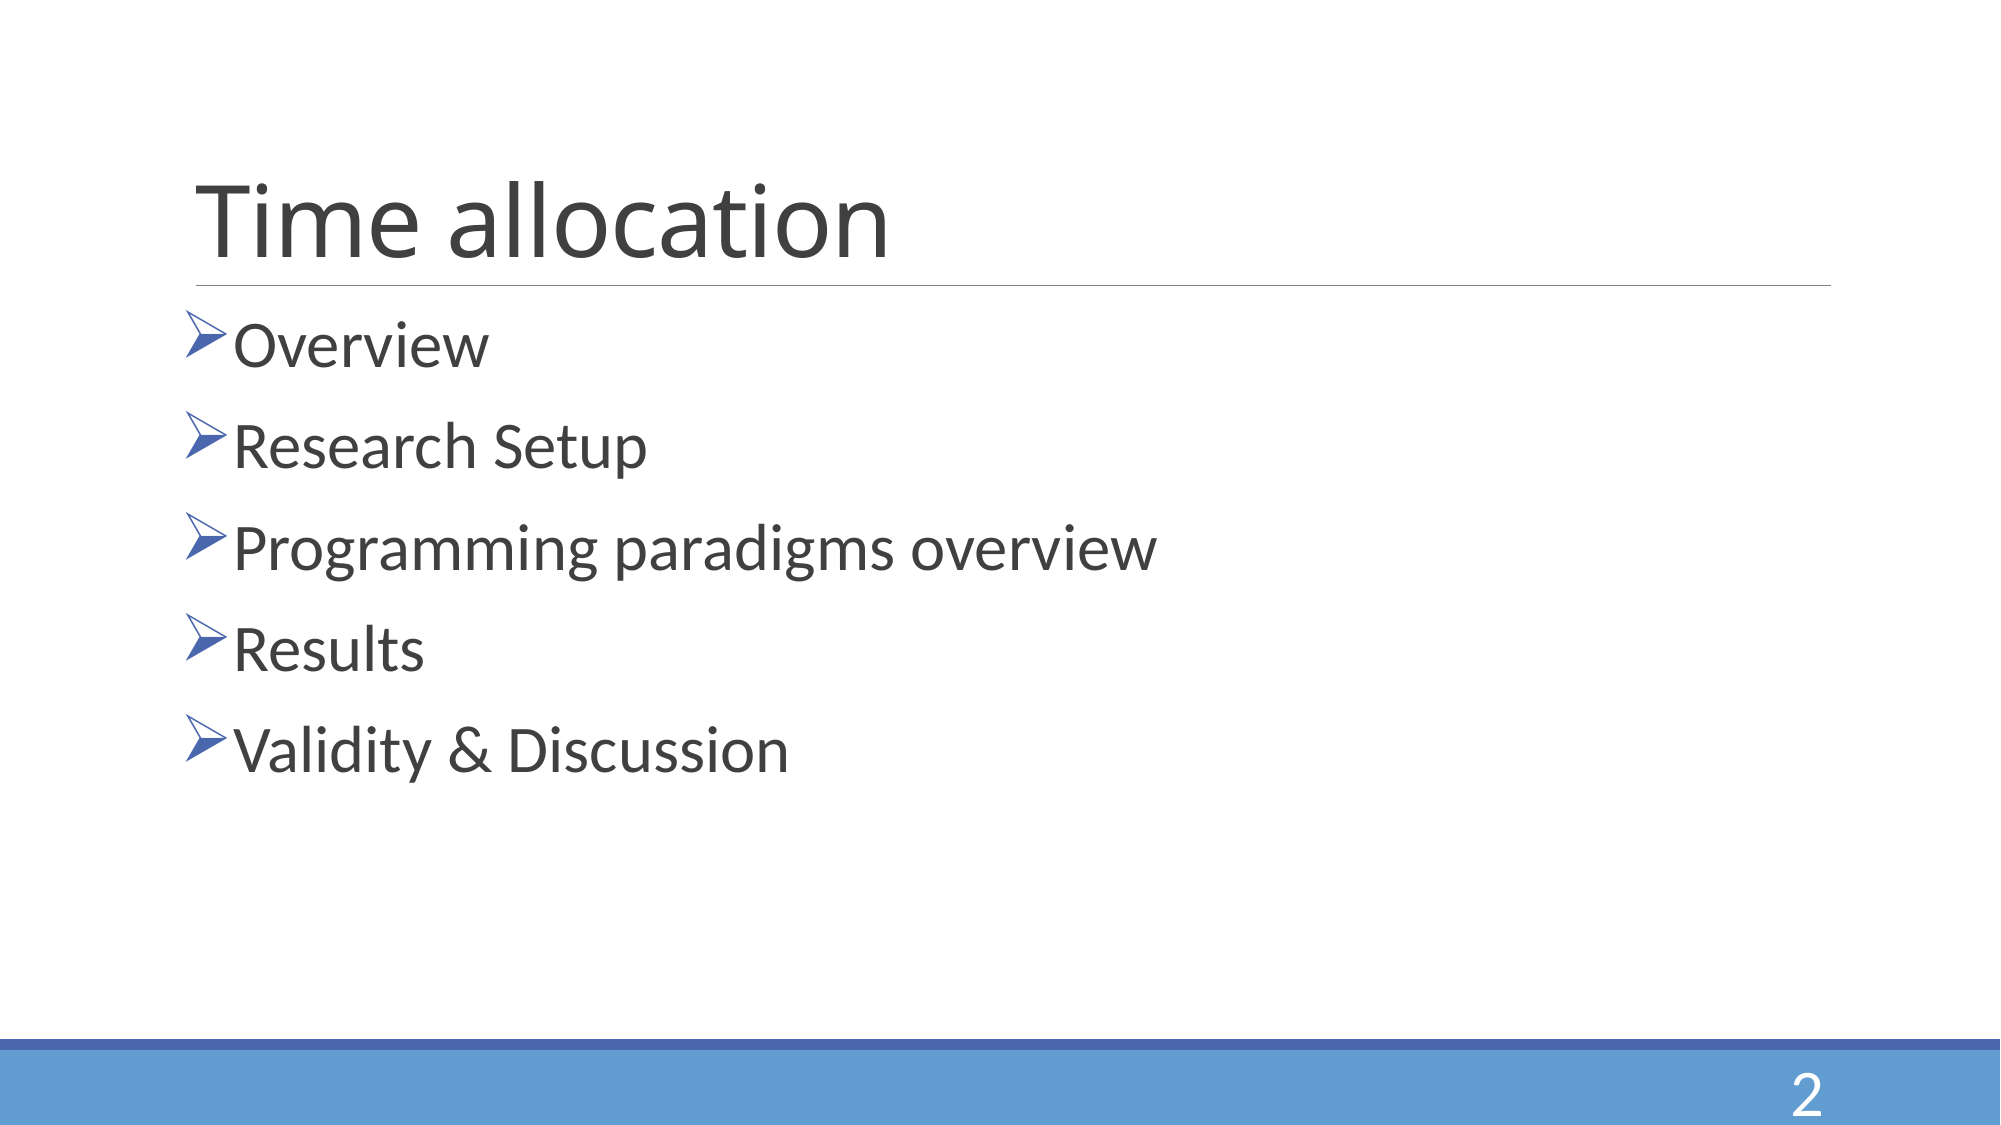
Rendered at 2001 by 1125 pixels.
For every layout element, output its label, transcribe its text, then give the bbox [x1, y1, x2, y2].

slide_number 2 [1624, 1059, 1840, 1120]
title Time allocation [180, 47, 1830, 285]
list Overview Research Setup Programming paradigms overview Results Validity & Discussion [180, 302, 1830, 963]
